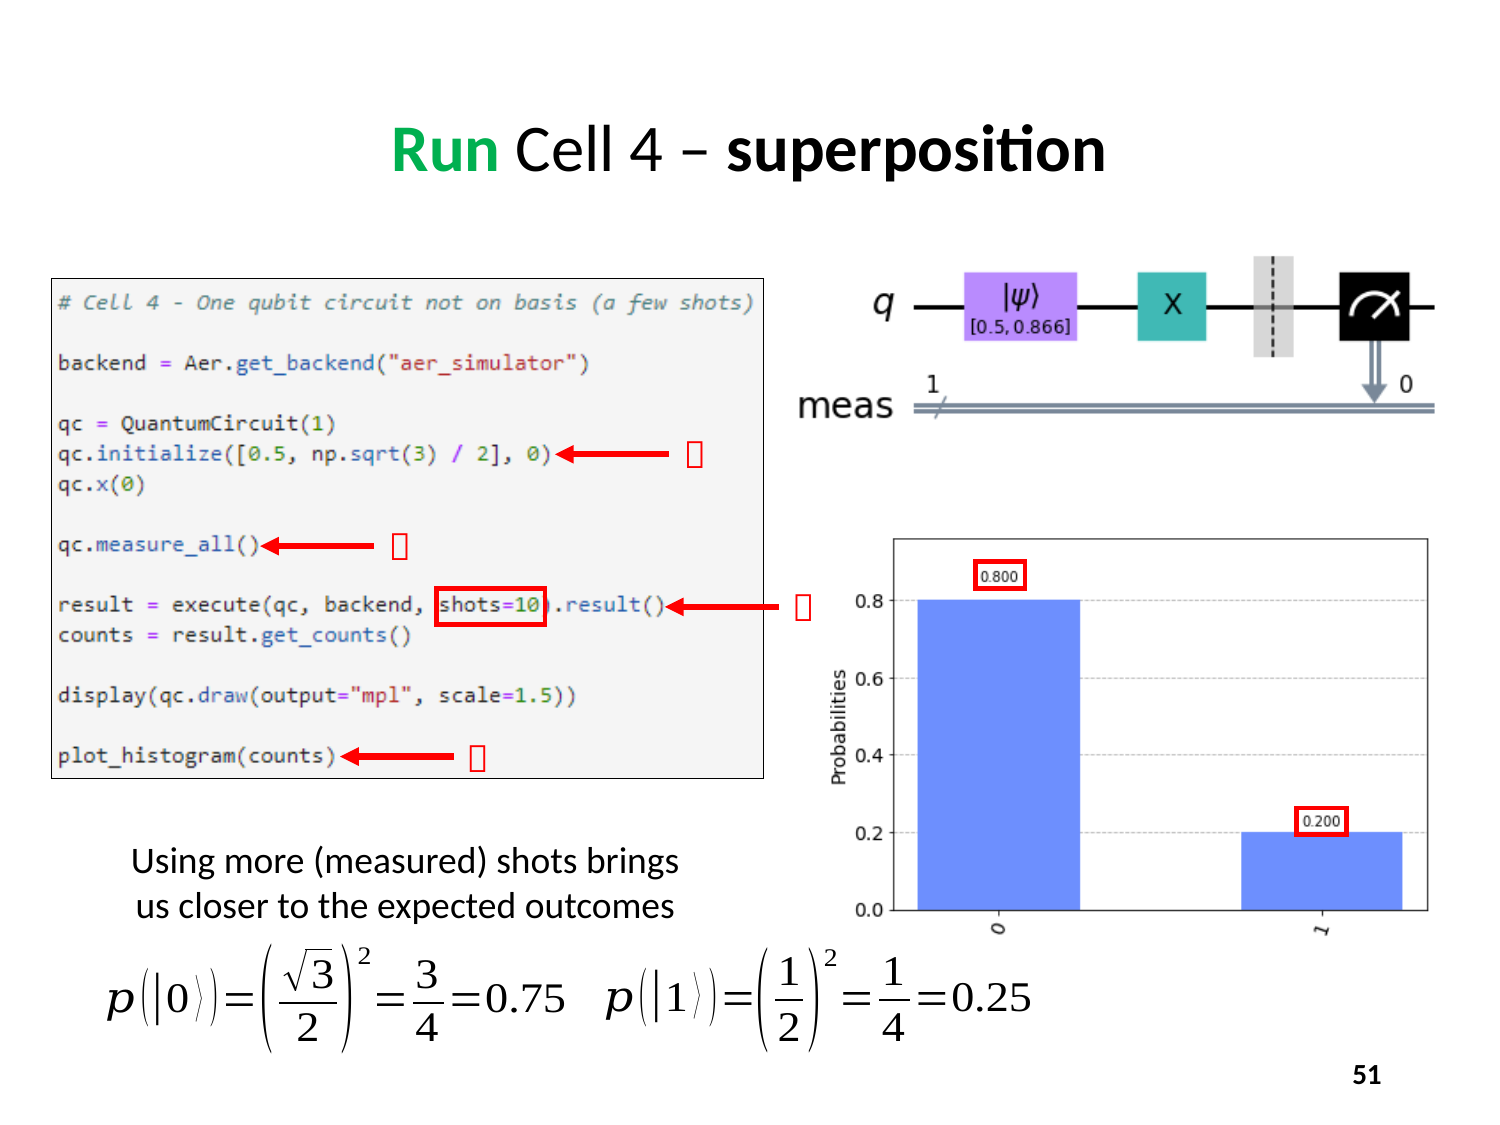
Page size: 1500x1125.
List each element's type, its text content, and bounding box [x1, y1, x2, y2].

text_box Using more (measured) shots brings us closer to the expected outcomes [105, 829, 707, 934]
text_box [664, 576, 841, 638]
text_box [260, 515, 437, 577]
title Run Cell 4 – superposition [103, 59, 1397, 241]
slide_number 51 [1059, 1042, 1397, 1103]
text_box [554, 423, 732, 485]
picture [785, 246, 1466, 439]
picture [51, 278, 764, 779]
picture [814, 522, 1449, 951]
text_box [340, 728, 515, 789]
